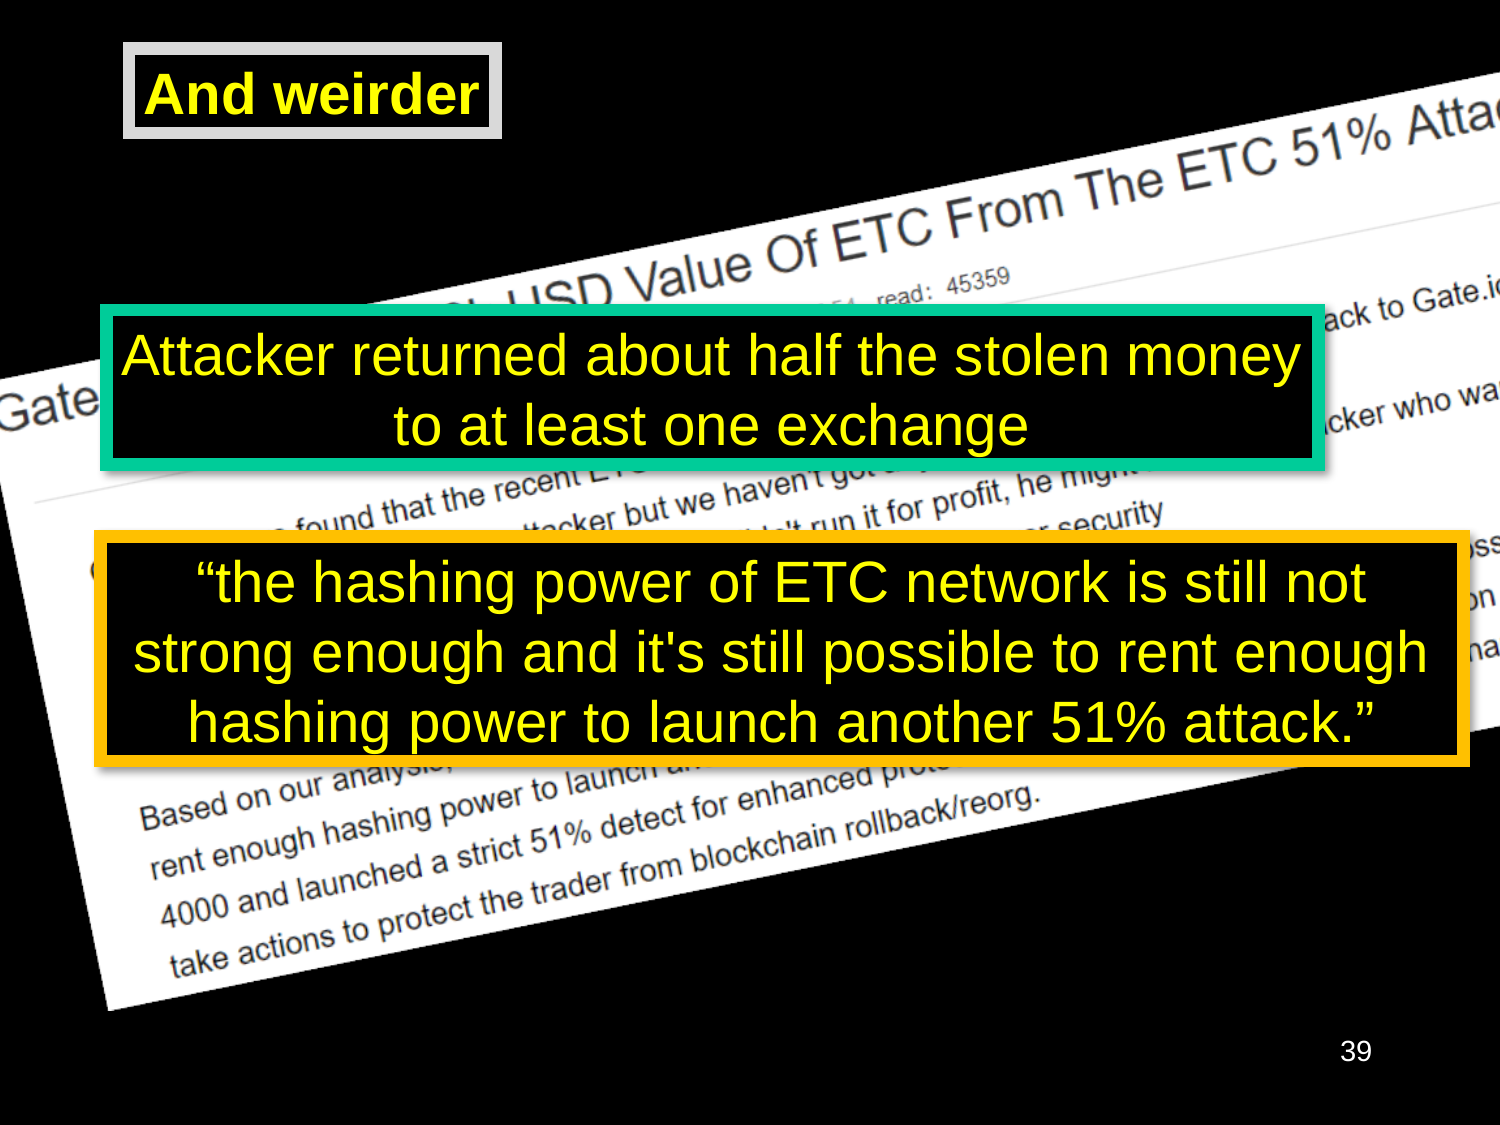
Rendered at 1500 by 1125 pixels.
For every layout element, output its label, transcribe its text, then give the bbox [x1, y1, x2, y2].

slide_number 39 [1074, 1024, 1388, 1101]
picture [0, 73, 1500, 1011]
text_box And weirder [129, 48, 496, 134]
